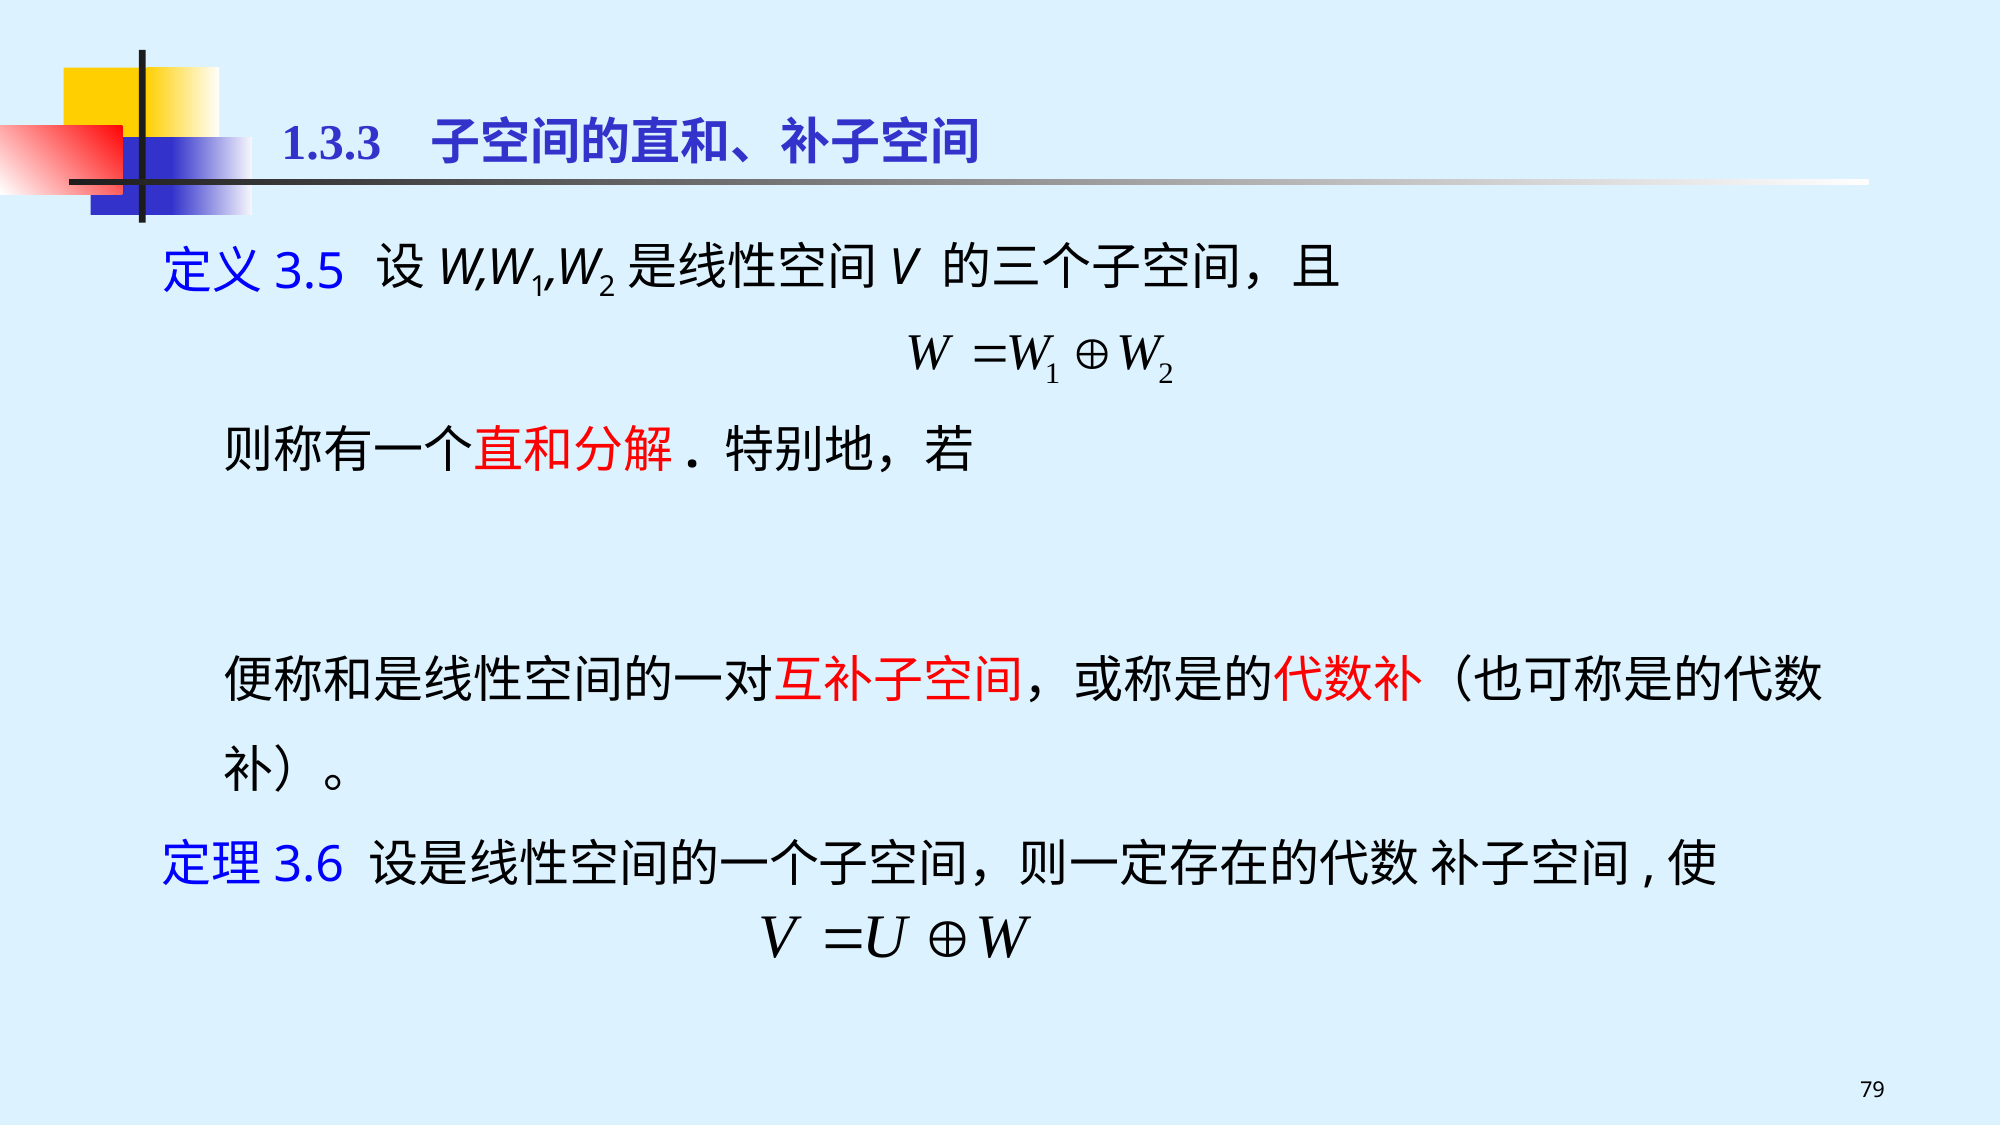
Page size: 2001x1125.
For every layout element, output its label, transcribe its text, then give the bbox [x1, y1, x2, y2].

text_box 1.3.3 子空间的直和、补子空间 [266, 102, 1073, 178]
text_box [126, 226, 1497, 396]
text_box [755, 900, 1049, 974]
slide_number 79 [1483, 1037, 1901, 1113]
